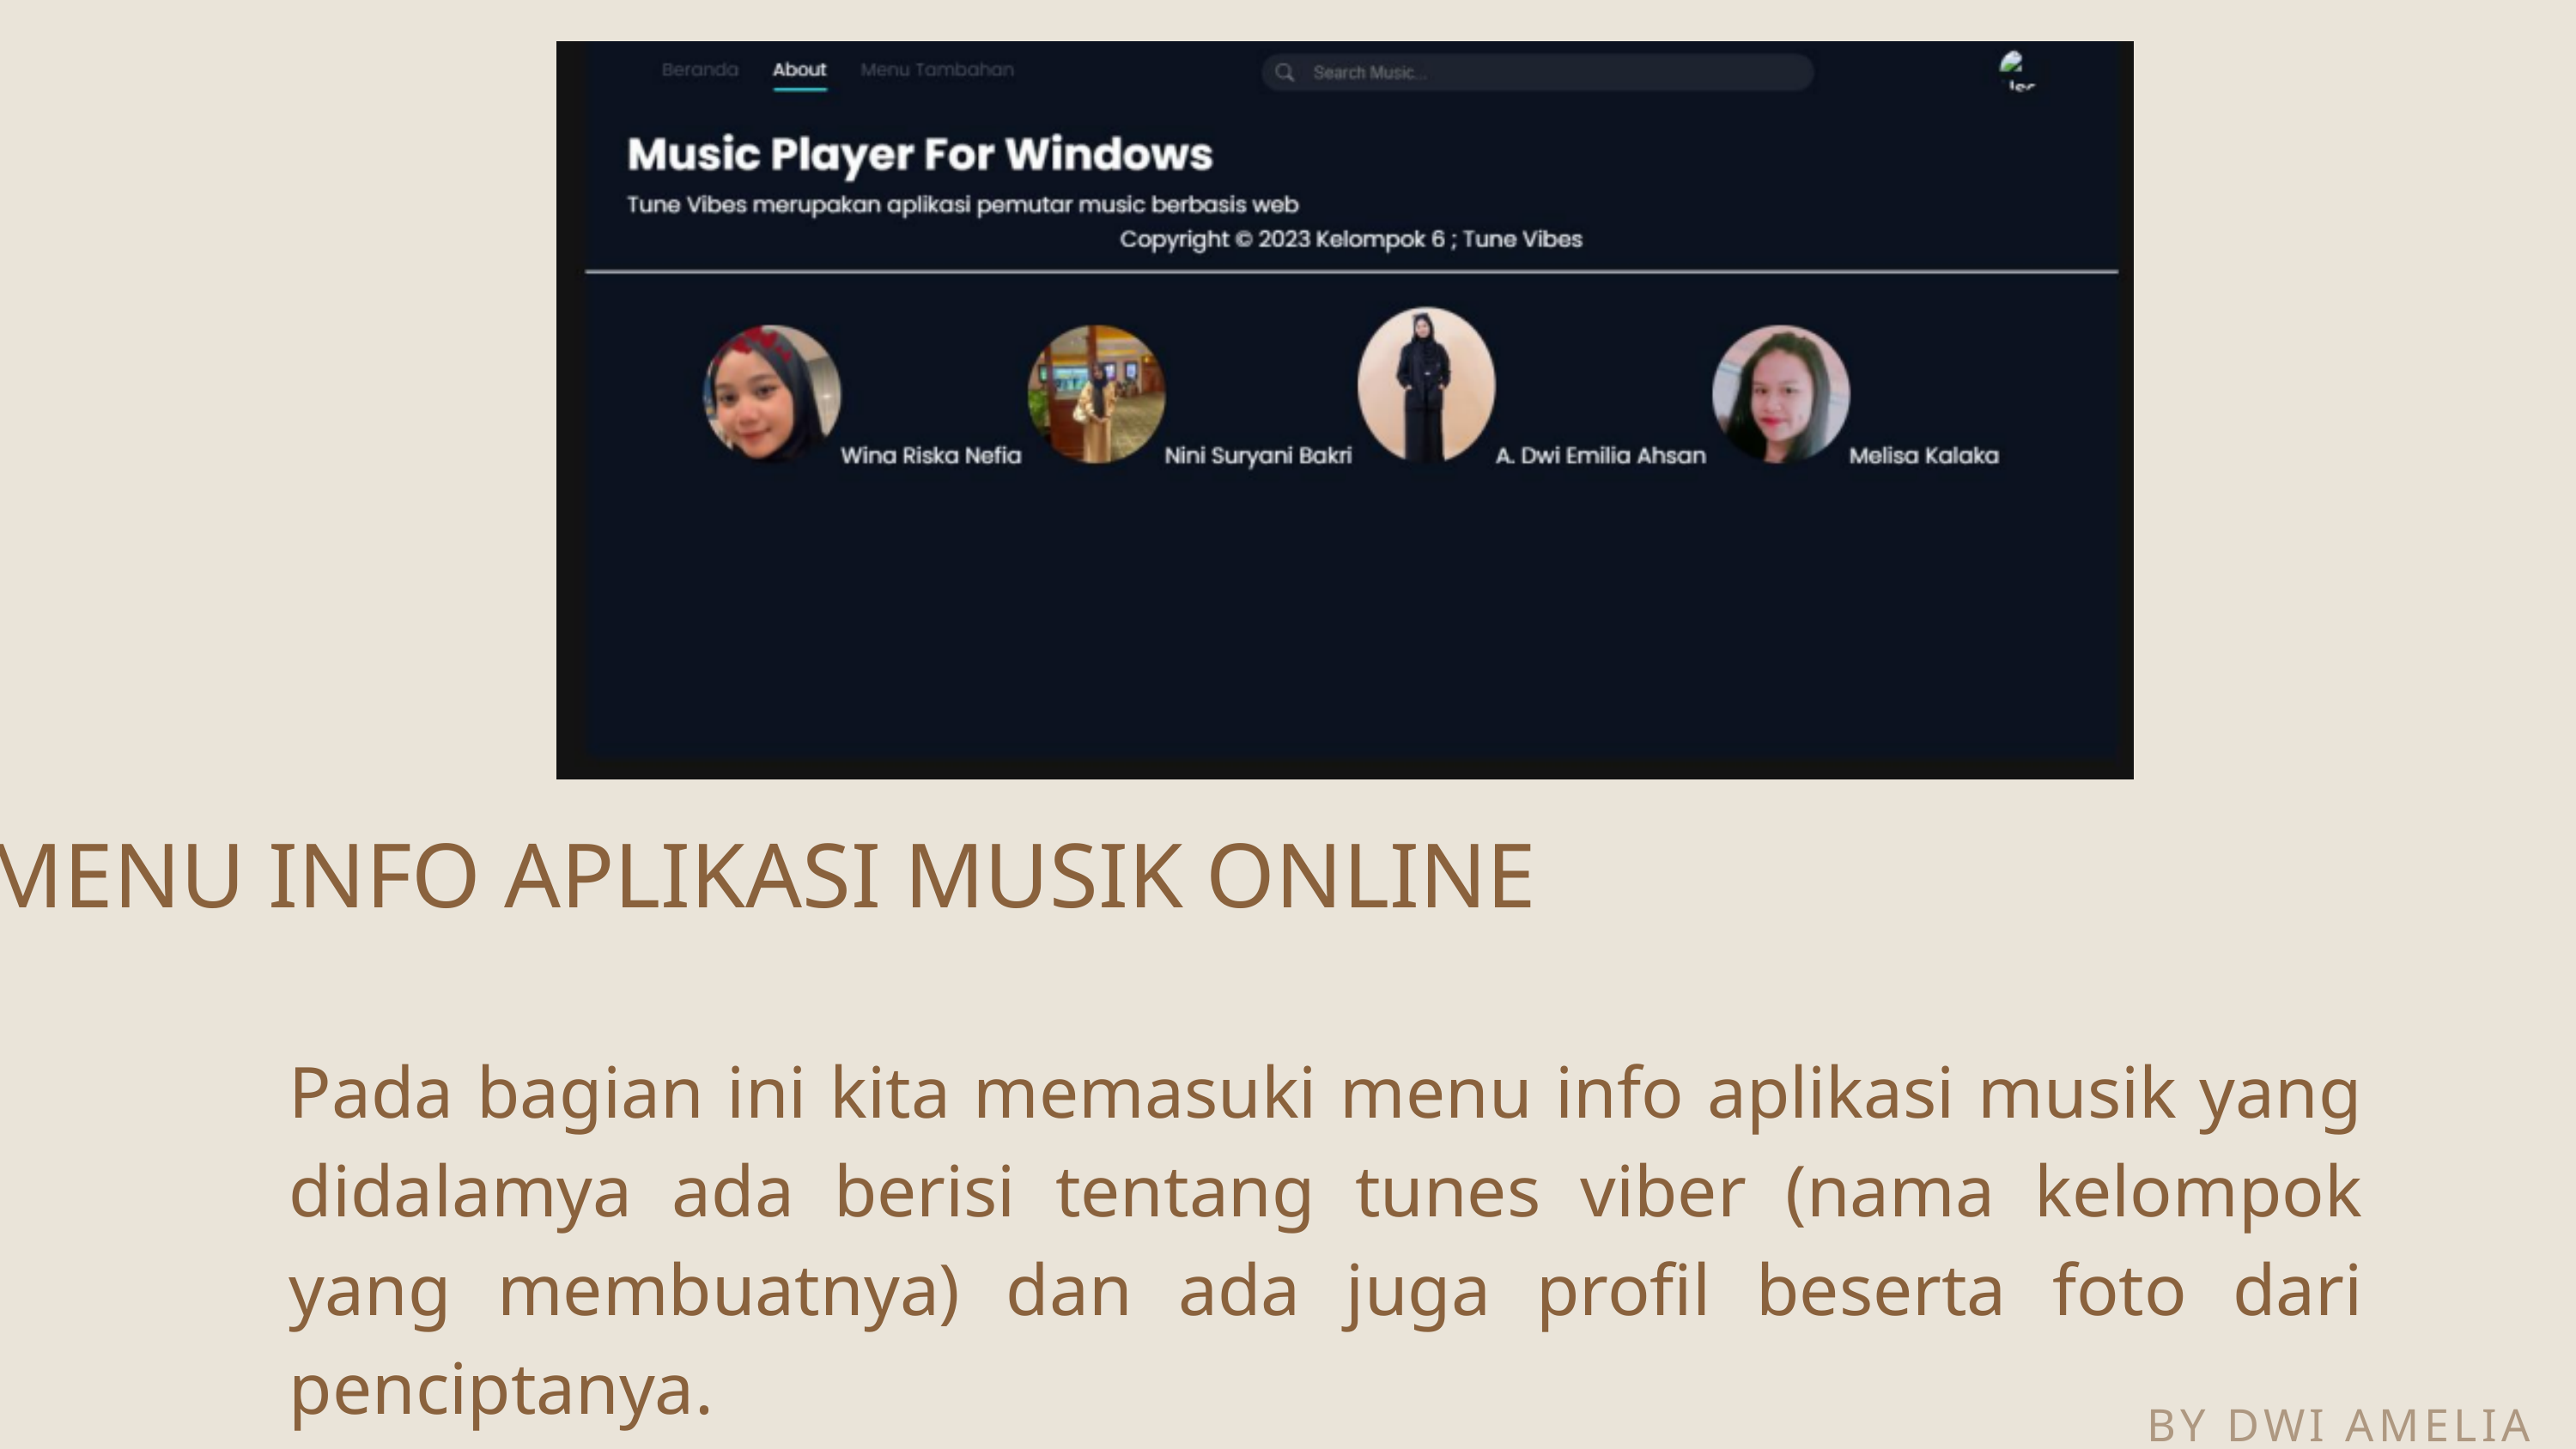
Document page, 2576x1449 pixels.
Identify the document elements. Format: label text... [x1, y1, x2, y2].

text_box MENU INFO APLIKASI MUSIK ONLINE [0, 848, 1866, 926]
picture [556, 40, 2134, 779]
text_box BY DWI AMELIA [1865, 1387, 2548, 1449]
text_box Pada bagian ini kita memasuki menu info aplikasi musik yang didalamya ada berisi tentang tunes viber (nama kelompok yang membuatnya) dan ada juga profil beserta foto dari penciptanya. [289, 1033, 2364, 1428]
